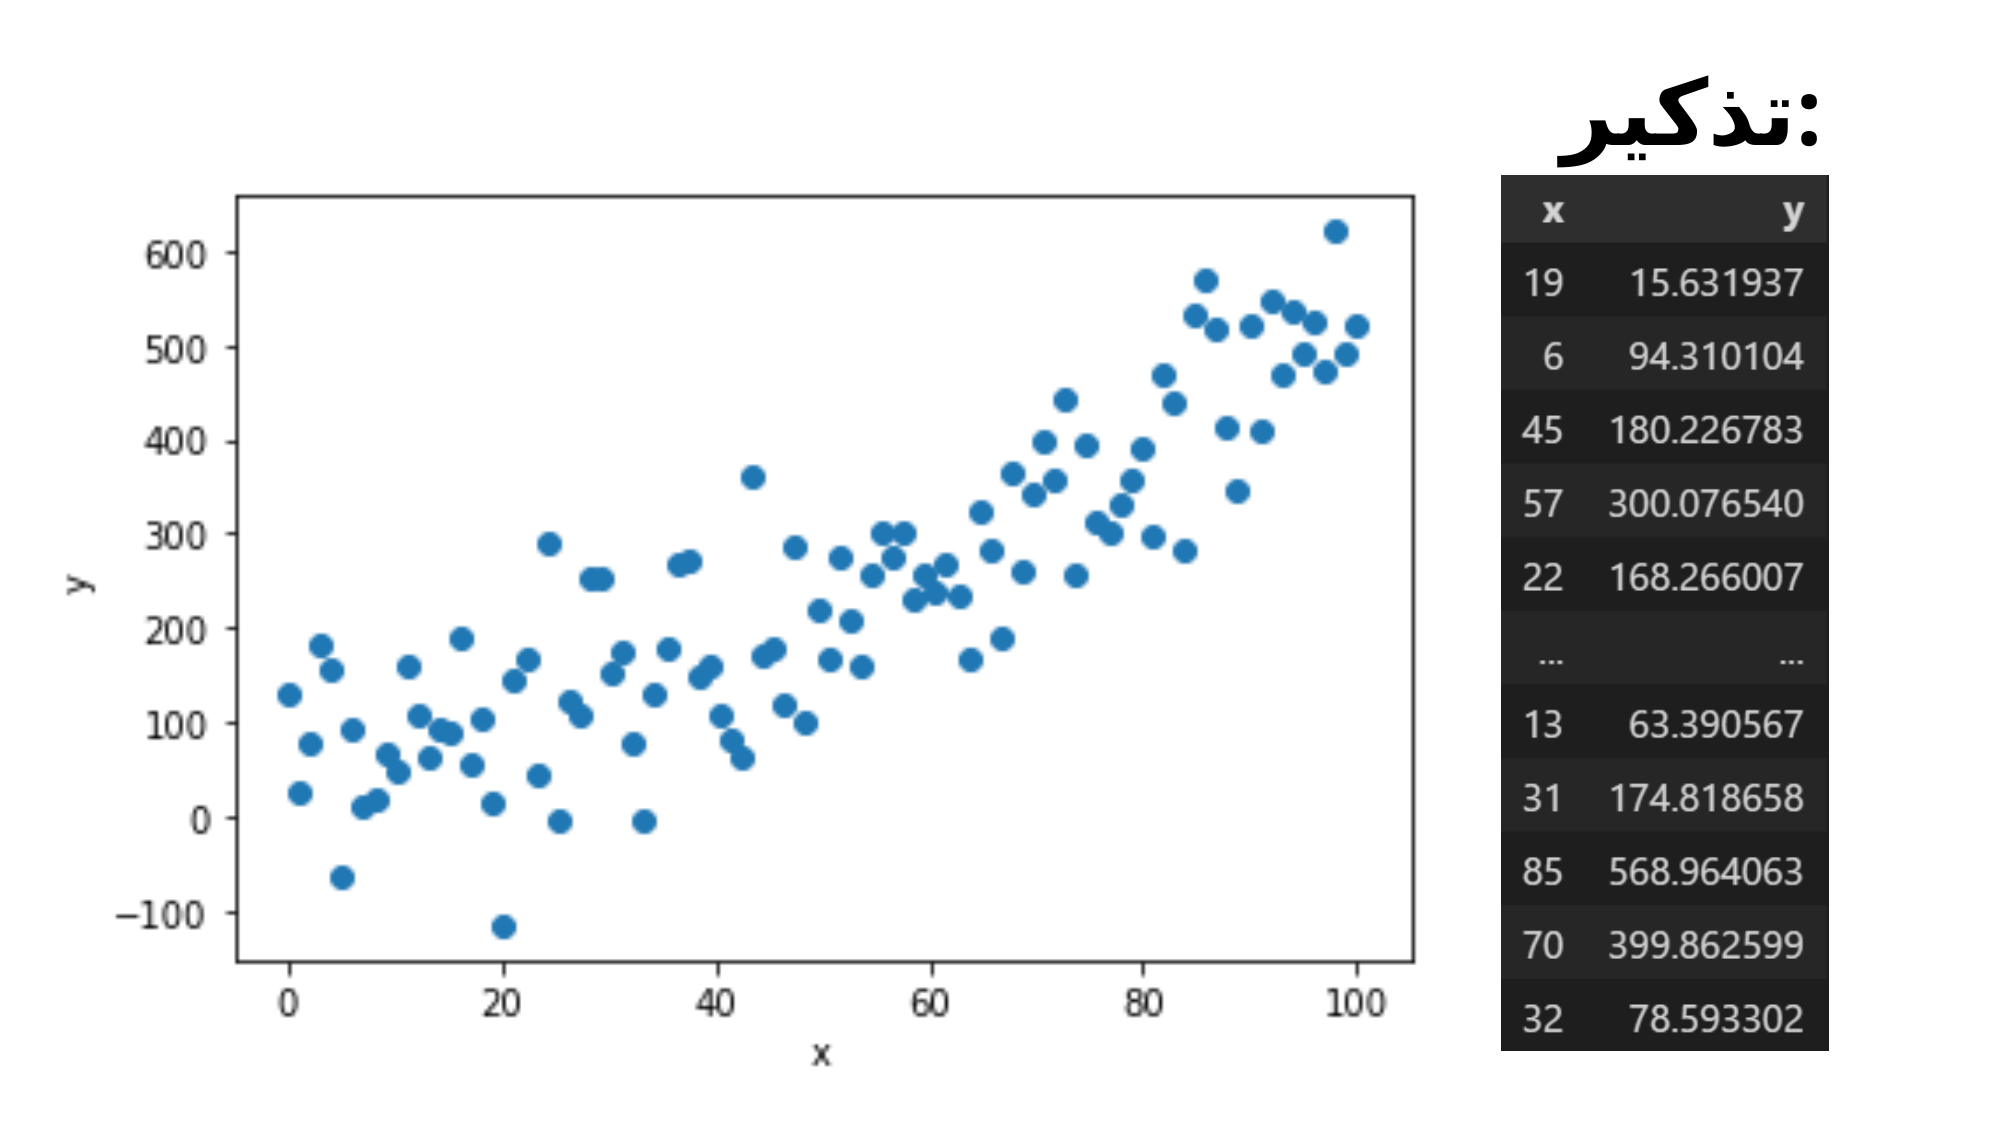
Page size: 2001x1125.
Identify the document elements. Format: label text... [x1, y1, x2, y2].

text_box تذكير: [1509, 46, 1838, 172]
picture [1501, 175, 1829, 1051]
picture [40, 175, 1434, 1095]
